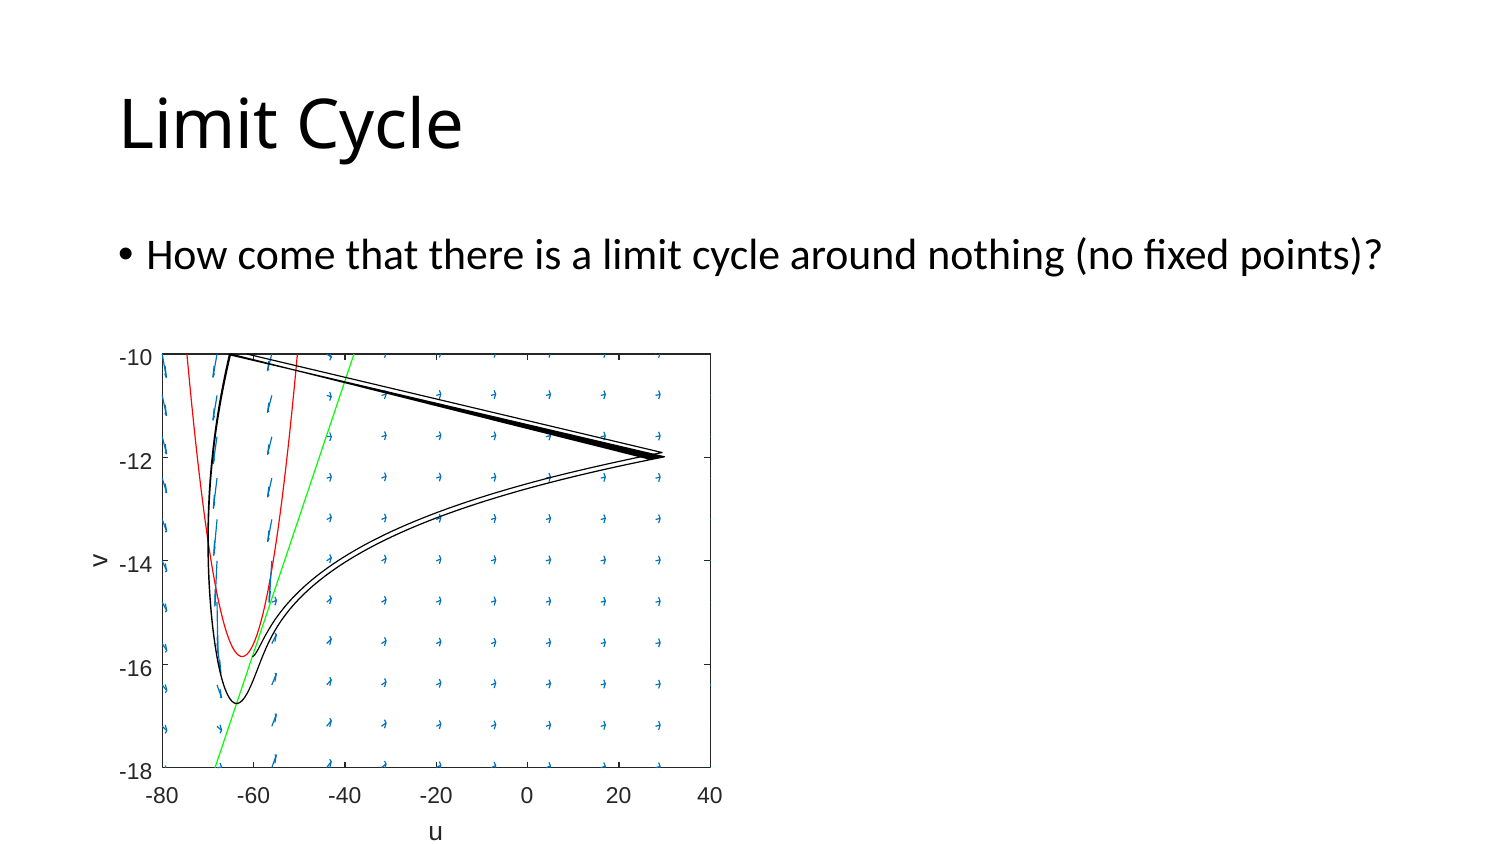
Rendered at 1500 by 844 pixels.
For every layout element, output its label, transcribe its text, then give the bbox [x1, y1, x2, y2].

picture [70, 315, 776, 844]
title Limit Cycle [103, 44, 1397, 208]
list How come that there is a limit cycle around nothing (no fixed points)? [103, 224, 1450, 760]
